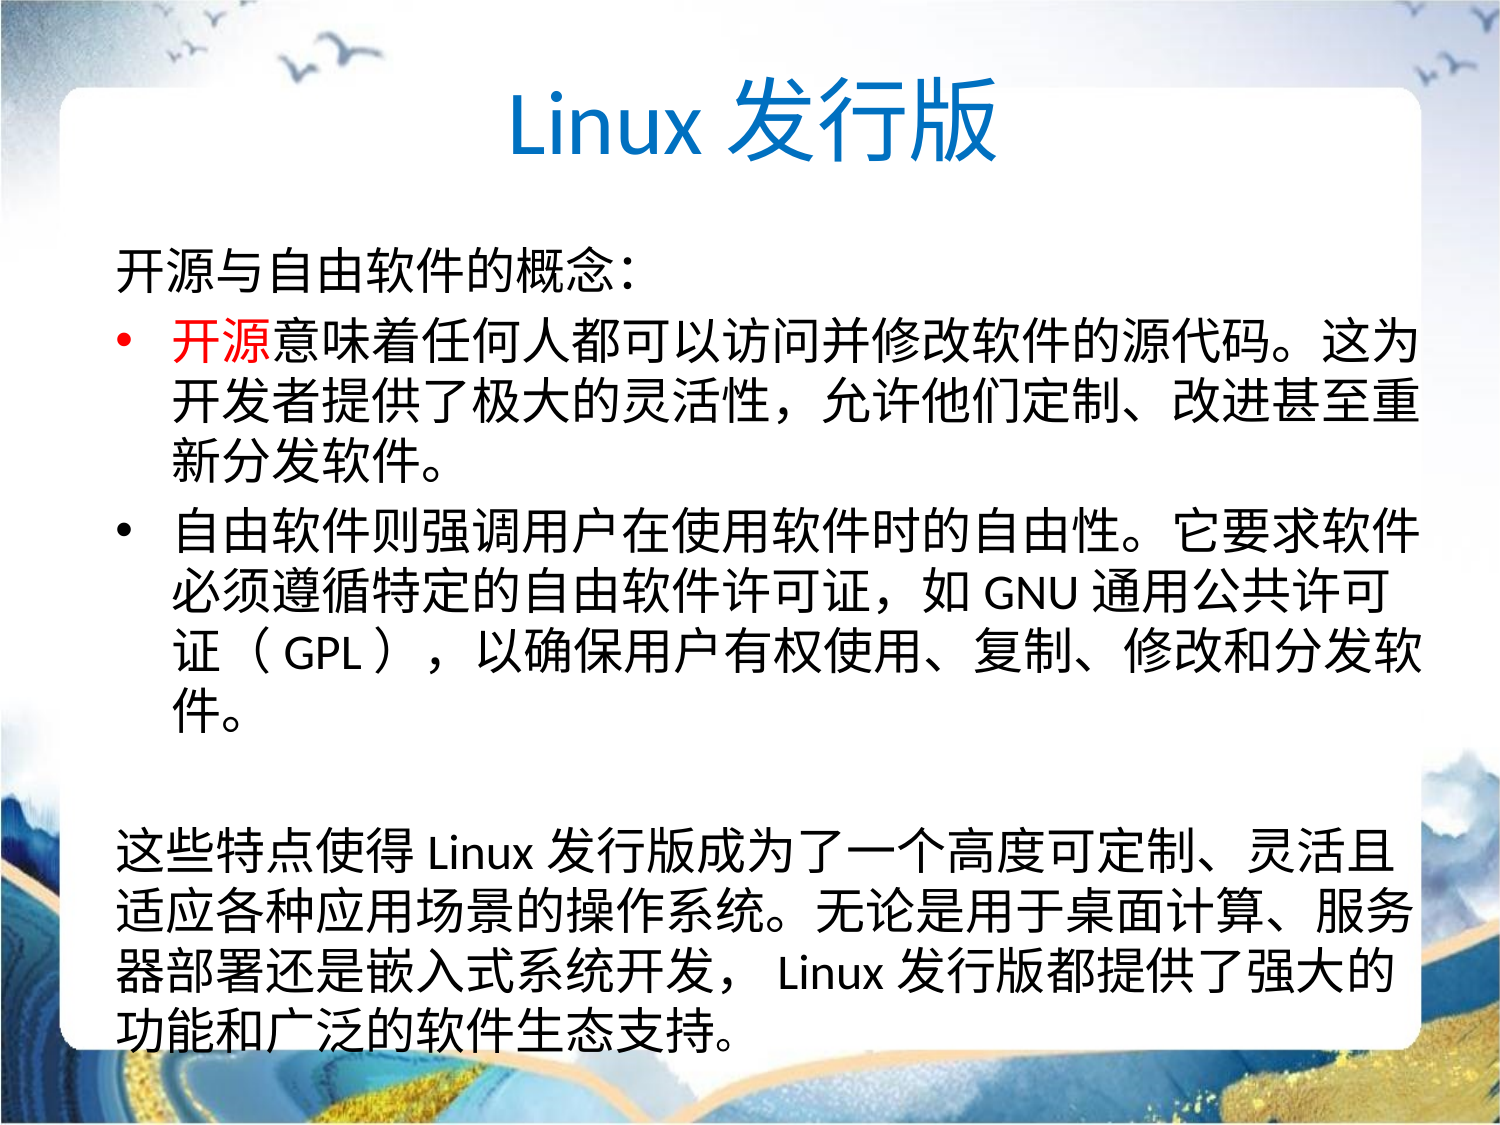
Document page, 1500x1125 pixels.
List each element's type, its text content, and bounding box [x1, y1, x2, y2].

list 开源与自由软件的概念： 开源意味着任何人都可以访问并修改软件的源代码。这为开发者提供了极大的灵活性，允许他们定制、改进甚至重新分发软件。 自由软件则强调用户在使用软件时的自由性。它要求软件必须遵循特定的自由软件许可证，如GNU通用公共许可证（GPL），以确保用户有权使用、复制、修改和分发软件。 这些特点使得Linux发行版成为了一个高度可定制、灵活且适应各种应用场景的操作系统。无论是用于桌面计算、服务器部署还是嵌入式系统开发，Linux发行版都提供了强大的功能和广泛的软件生态支持。 [100, 231, 1451, 1024]
picture [0, 0, 1500, 1125]
title Linux发行版 [179, 39, 1330, 197]
